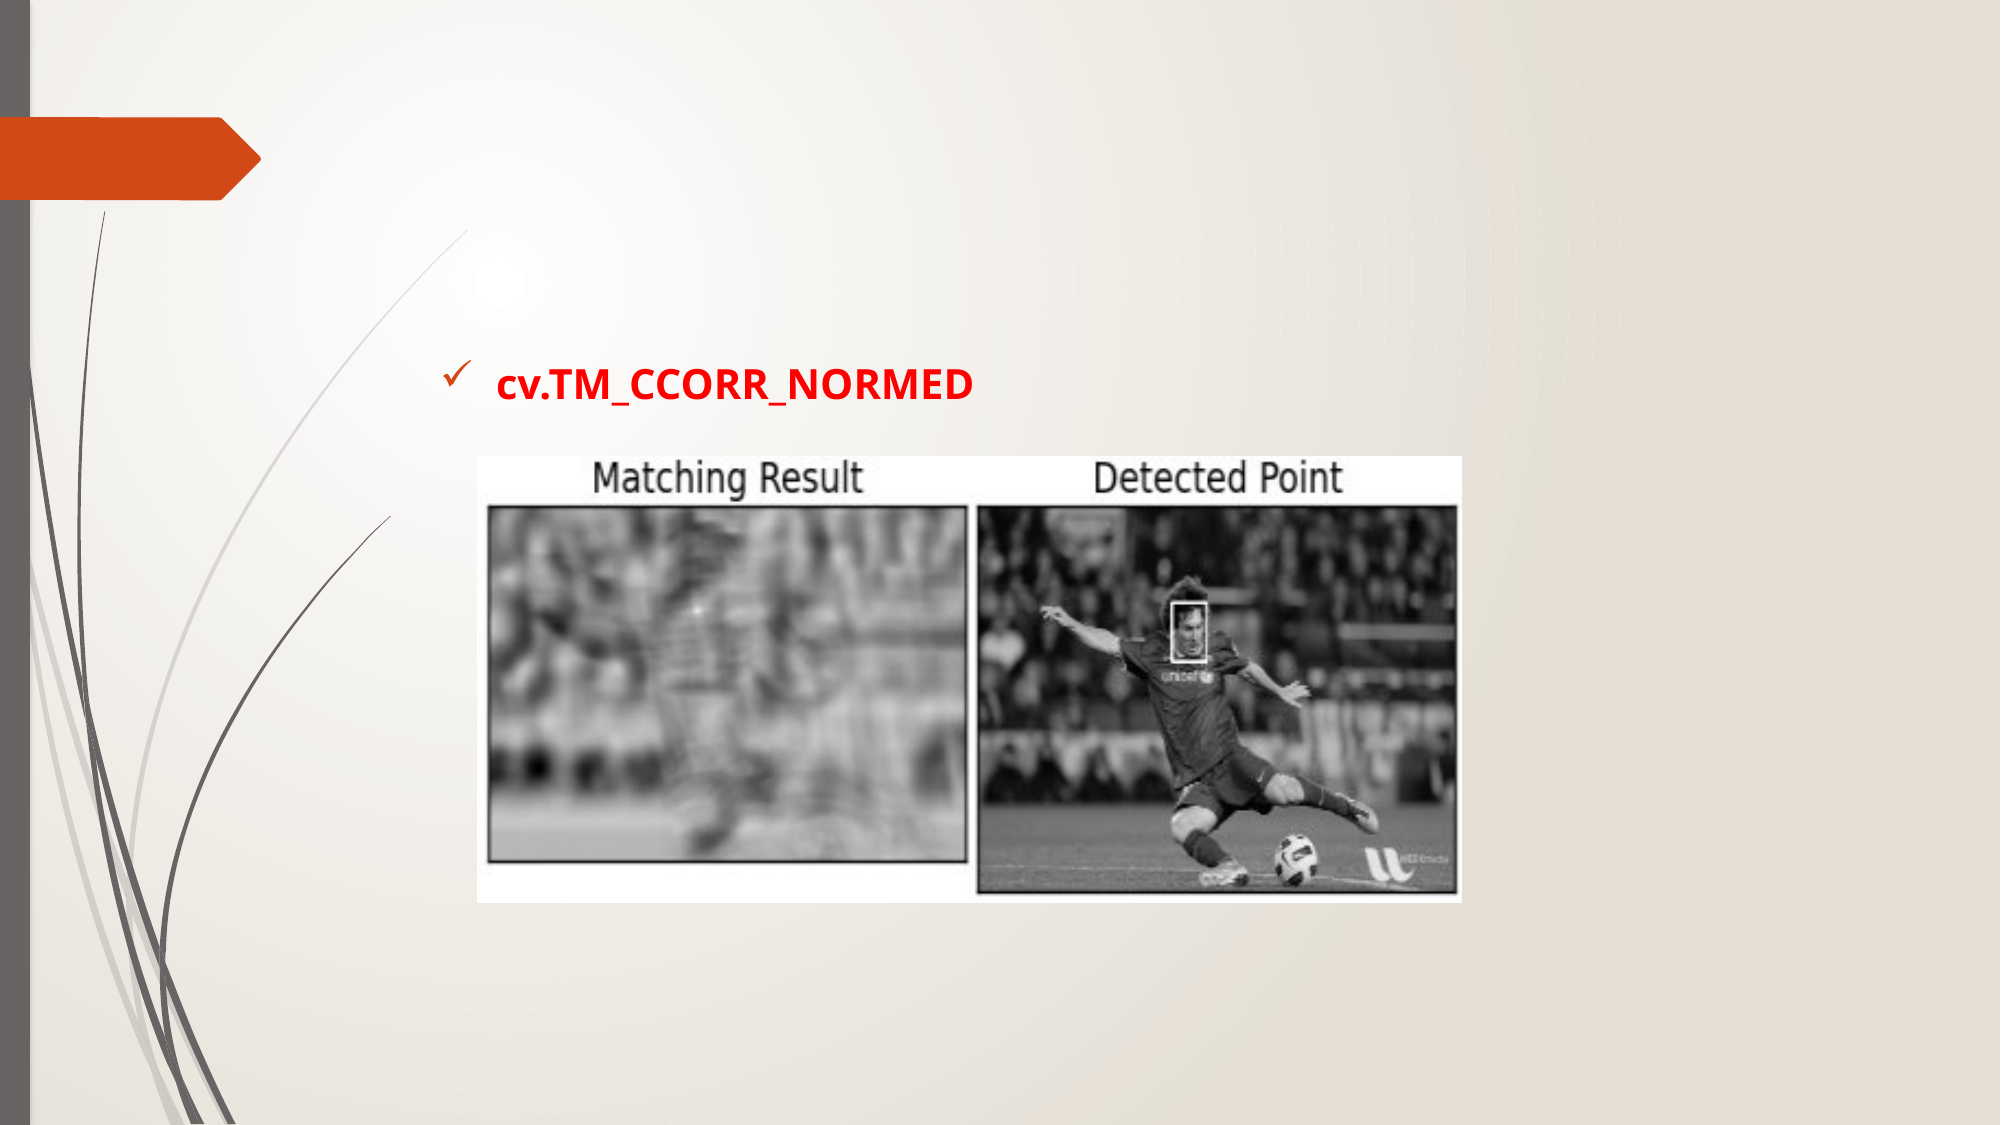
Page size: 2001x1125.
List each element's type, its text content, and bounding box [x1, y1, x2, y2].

list cv.TM_CCORR_NORMED [424, 350, 1888, 970]
picture [477, 455, 1462, 903]
